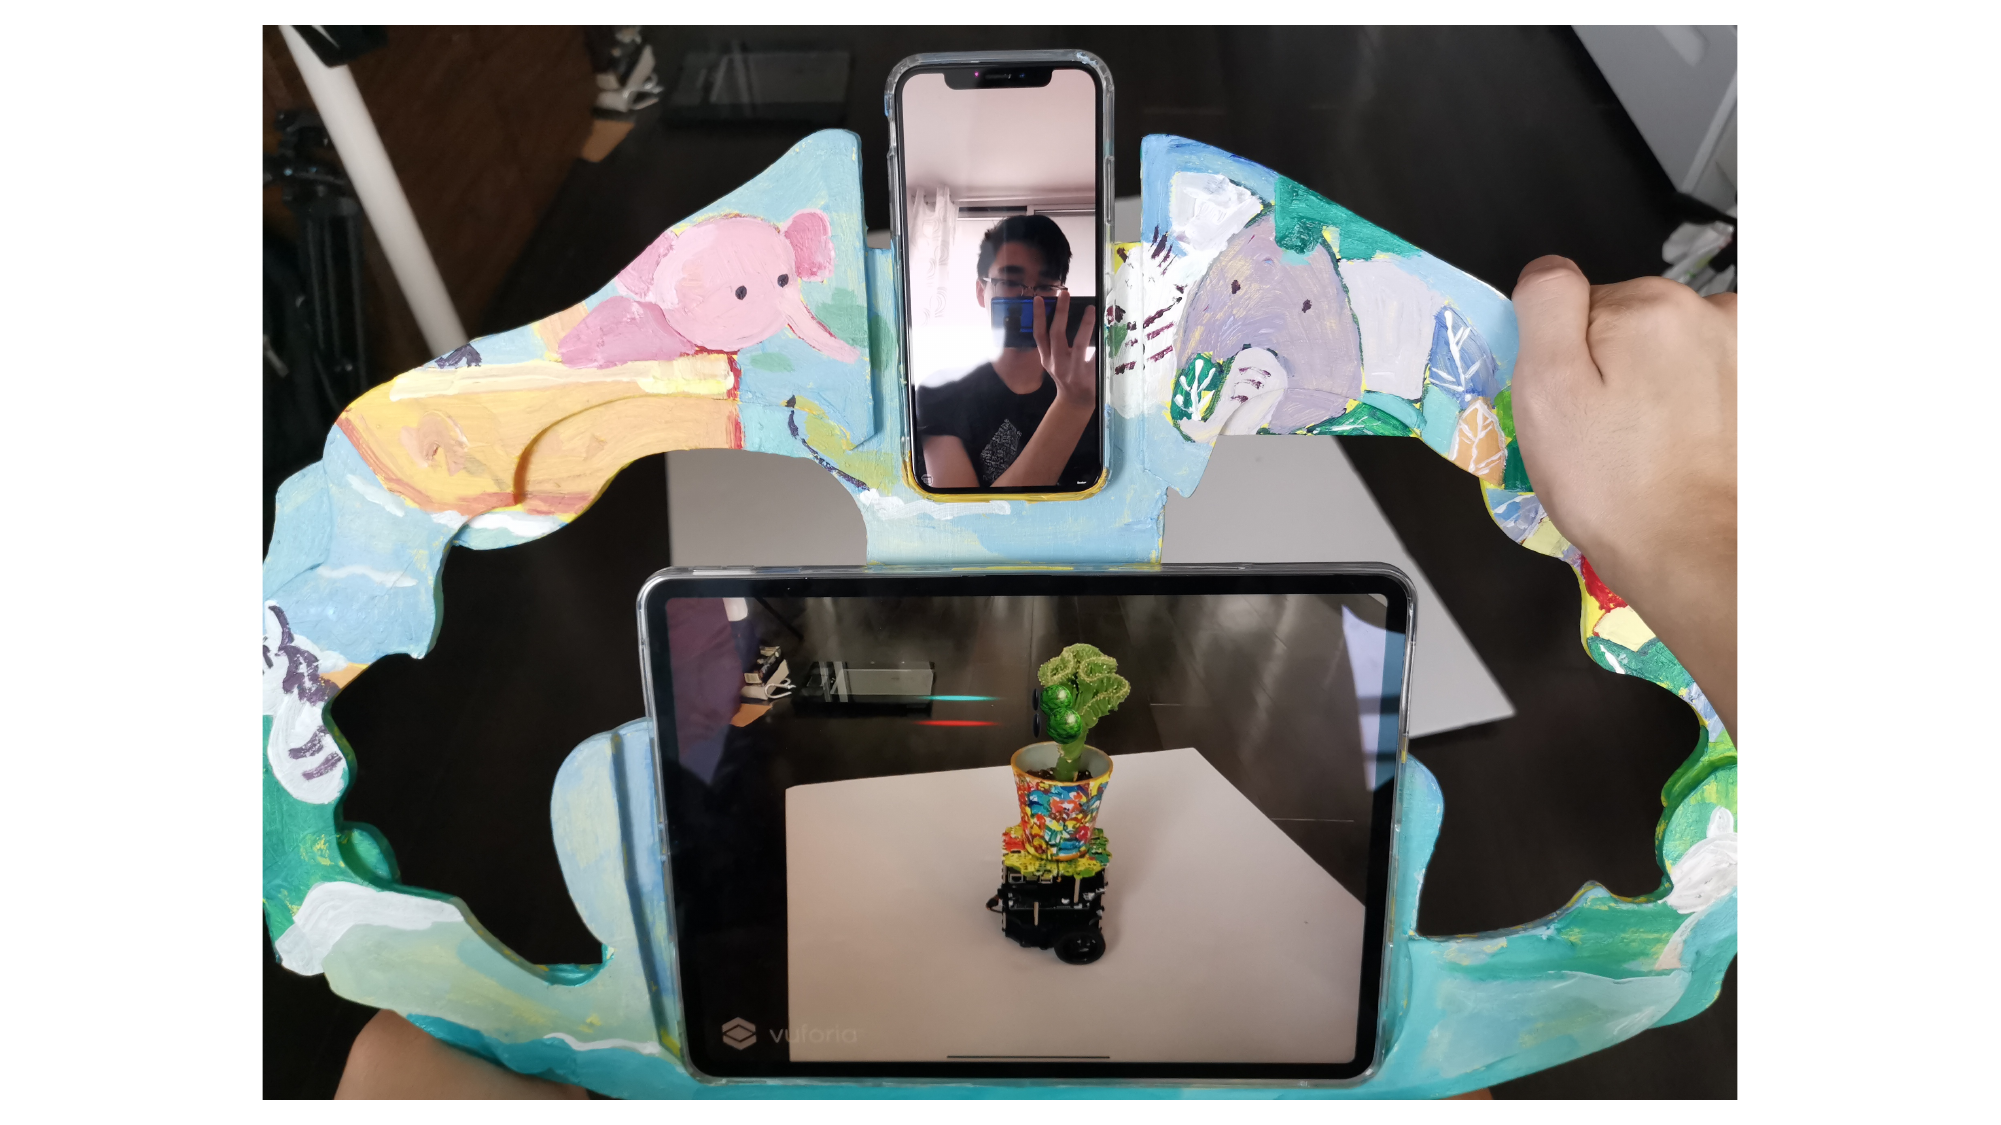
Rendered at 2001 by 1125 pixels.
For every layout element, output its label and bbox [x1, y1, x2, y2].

picture [262, 25, 1738, 1100]
